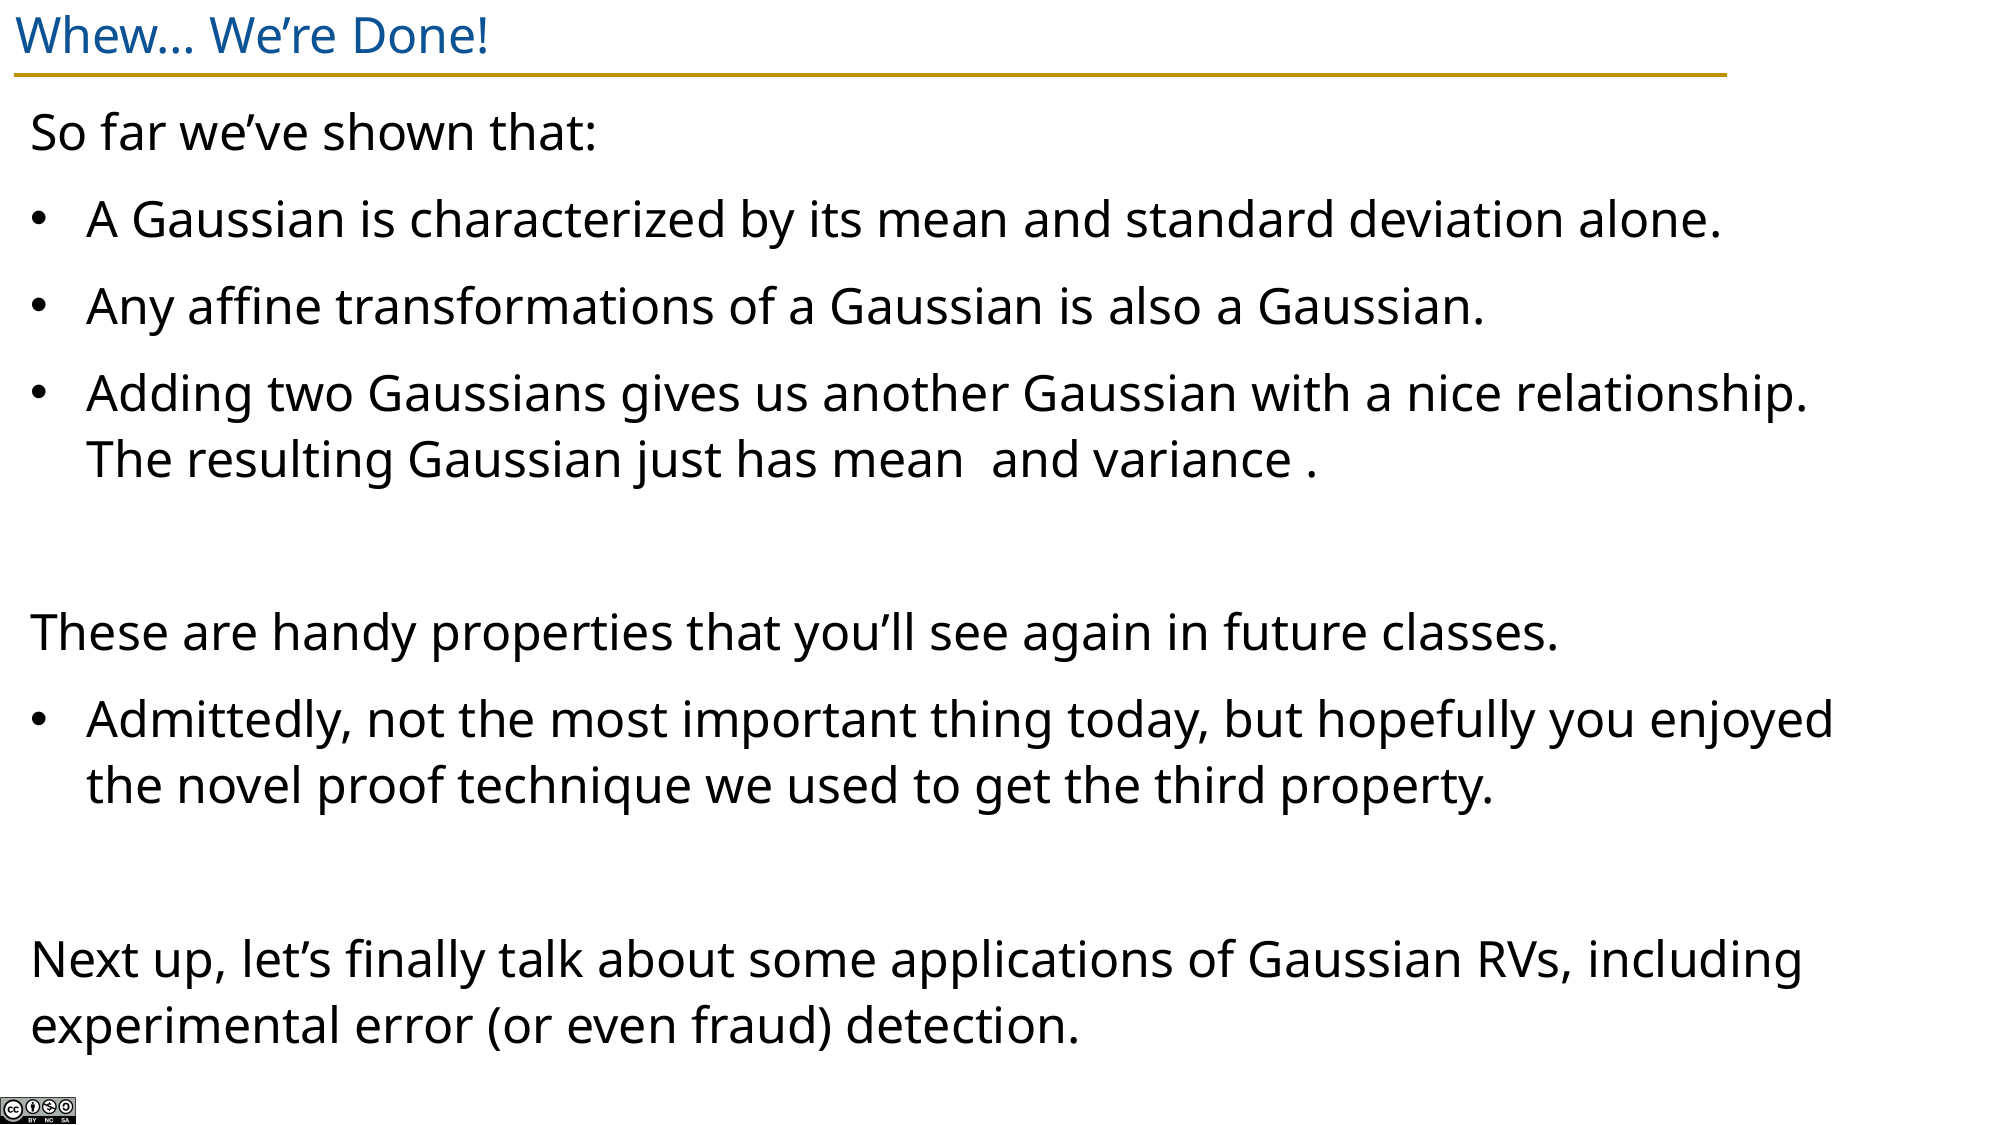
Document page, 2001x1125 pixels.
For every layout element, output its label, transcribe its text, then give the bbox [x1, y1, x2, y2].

title Whew… We’re Done! [0, 0, 1725, 75]
picture [0, 1097, 76, 1124]
